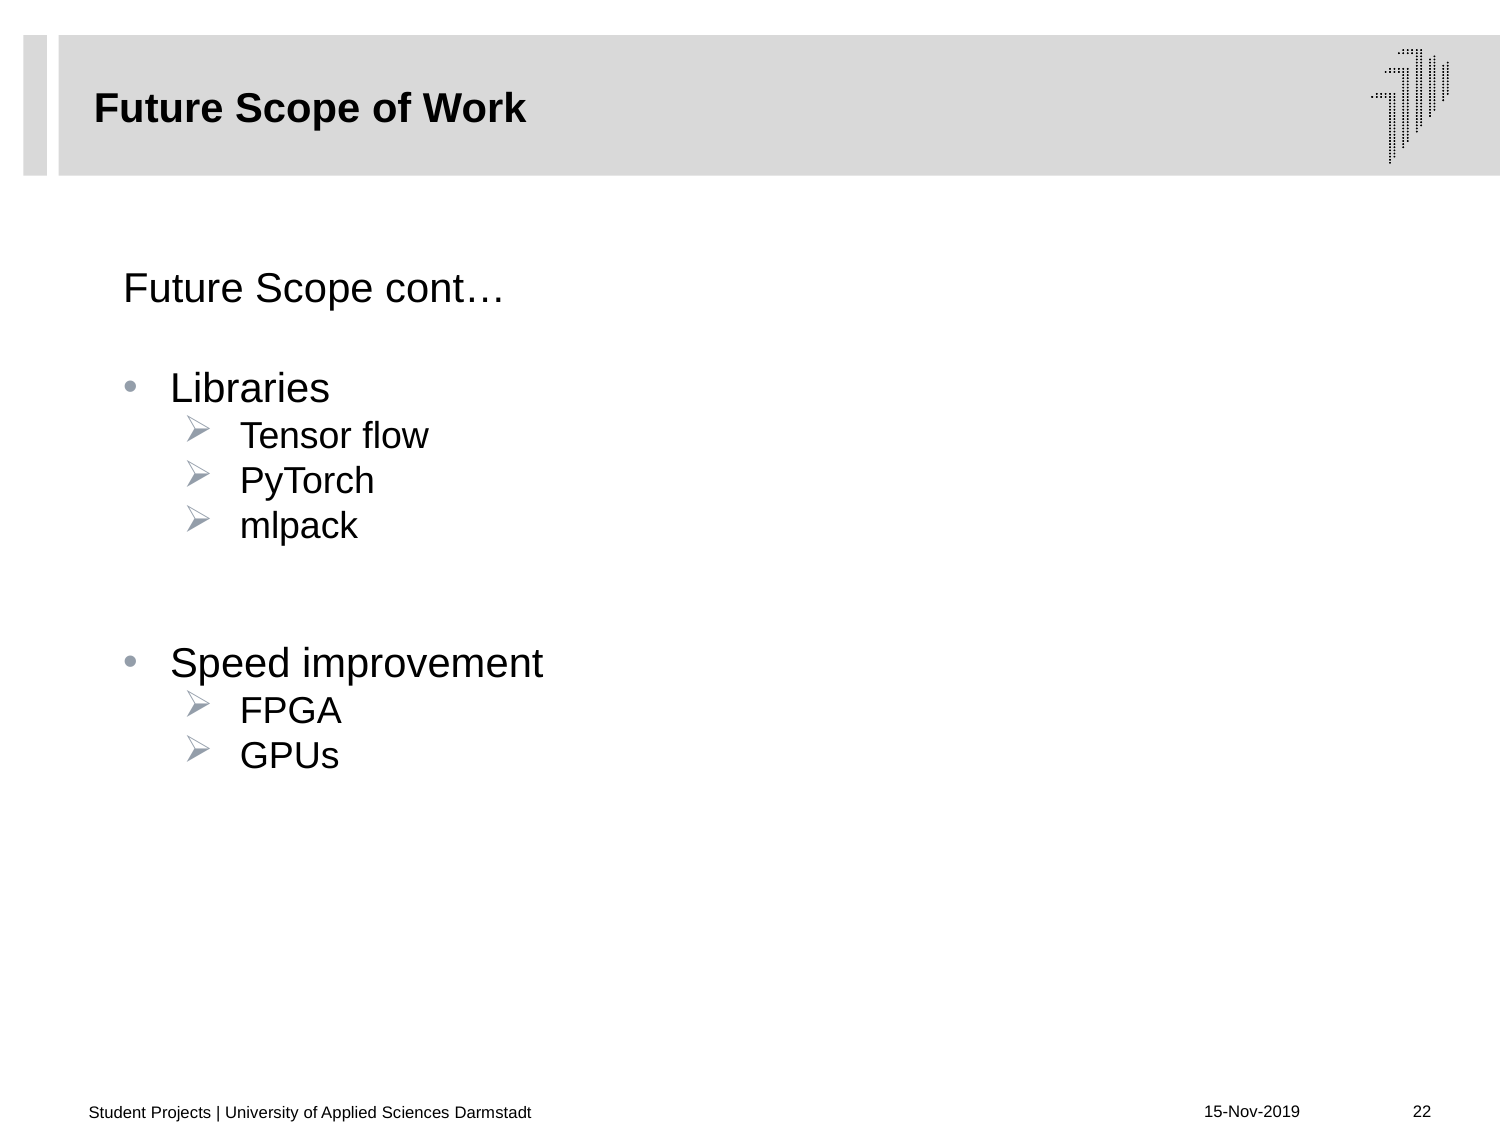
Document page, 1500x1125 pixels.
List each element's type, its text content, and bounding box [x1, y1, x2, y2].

footer Student Projects | University of Applied Sciences Darmstadt [88, 1089, 1181, 1122]
slide_number 15-Nov-2019 [1188, 1091, 1361, 1122]
text_box Future Scope cont… Libraries Tensor flow PyTorch mlpack Speed improvement FPGA GPUs [62, 260, 1447, 1029]
slide_number 22 [1367, 1091, 1447, 1122]
title Future Scope of Work [93, 46, 981, 165]
picture [1371, 35, 1455, 164]
